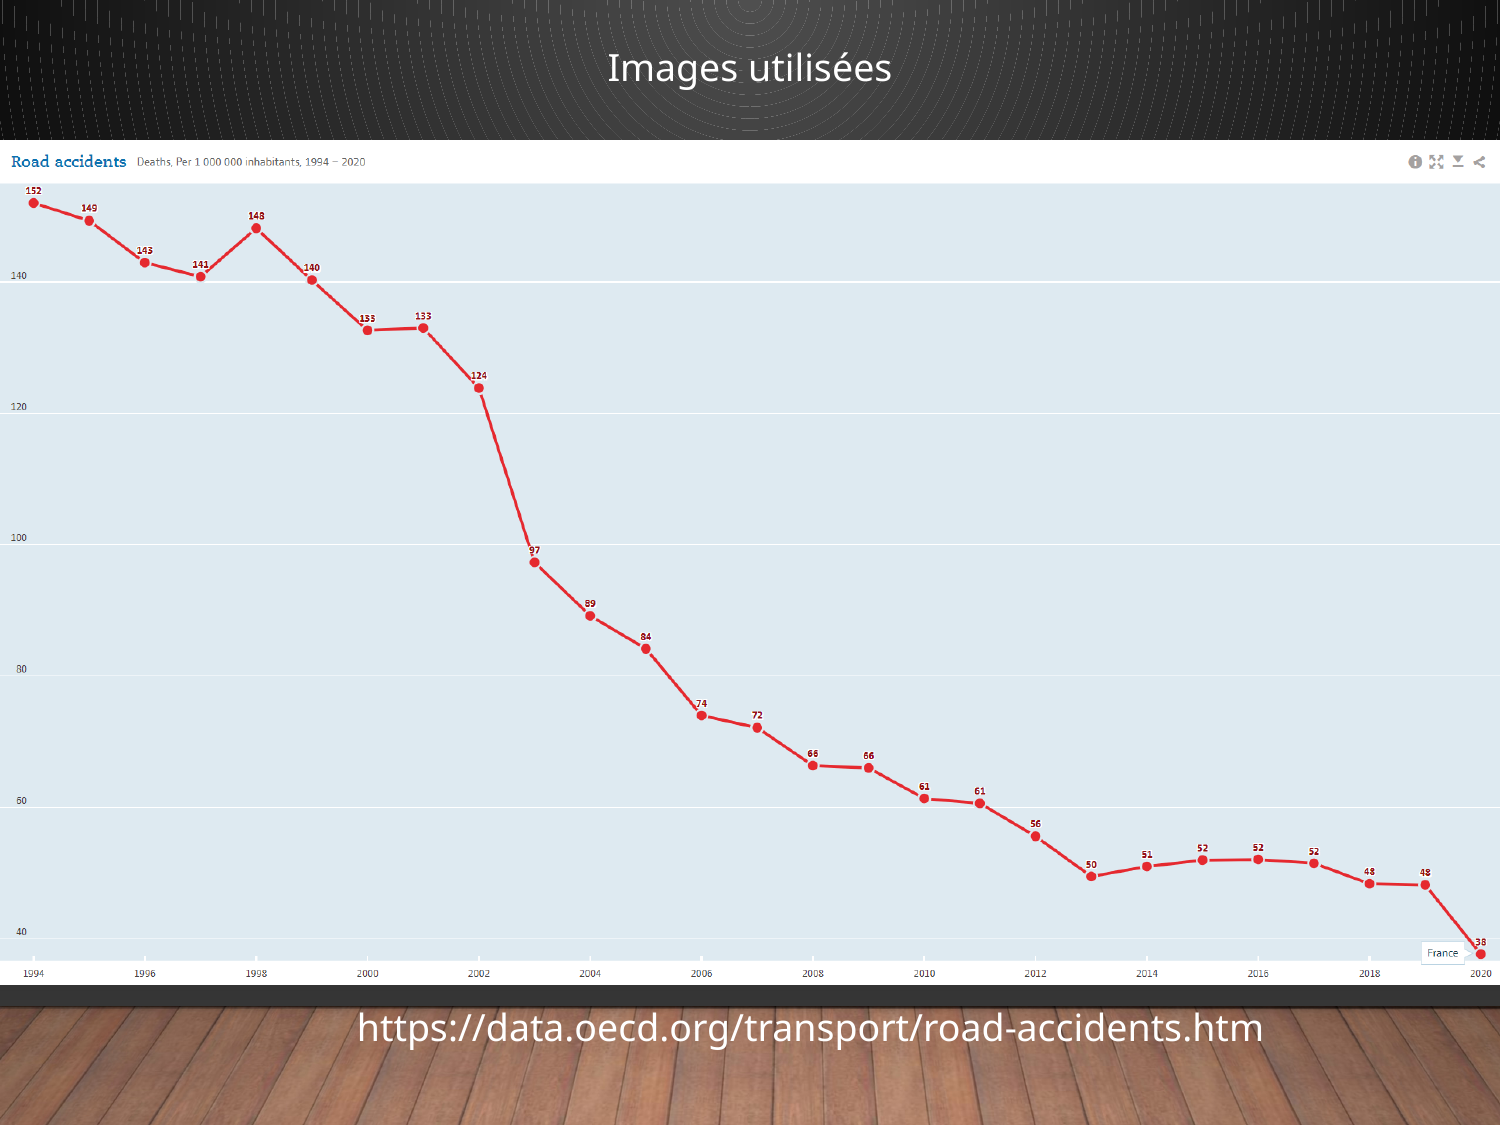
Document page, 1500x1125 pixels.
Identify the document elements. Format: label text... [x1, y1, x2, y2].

text_box Images utilisées [480, 37, 1020, 97]
text_box https://data.oecd.org/transport/road-accidents.htm [342, 996, 1280, 1057]
picture [0, 140, 1500, 985]
picture [0, 1006, 1500, 1125]
